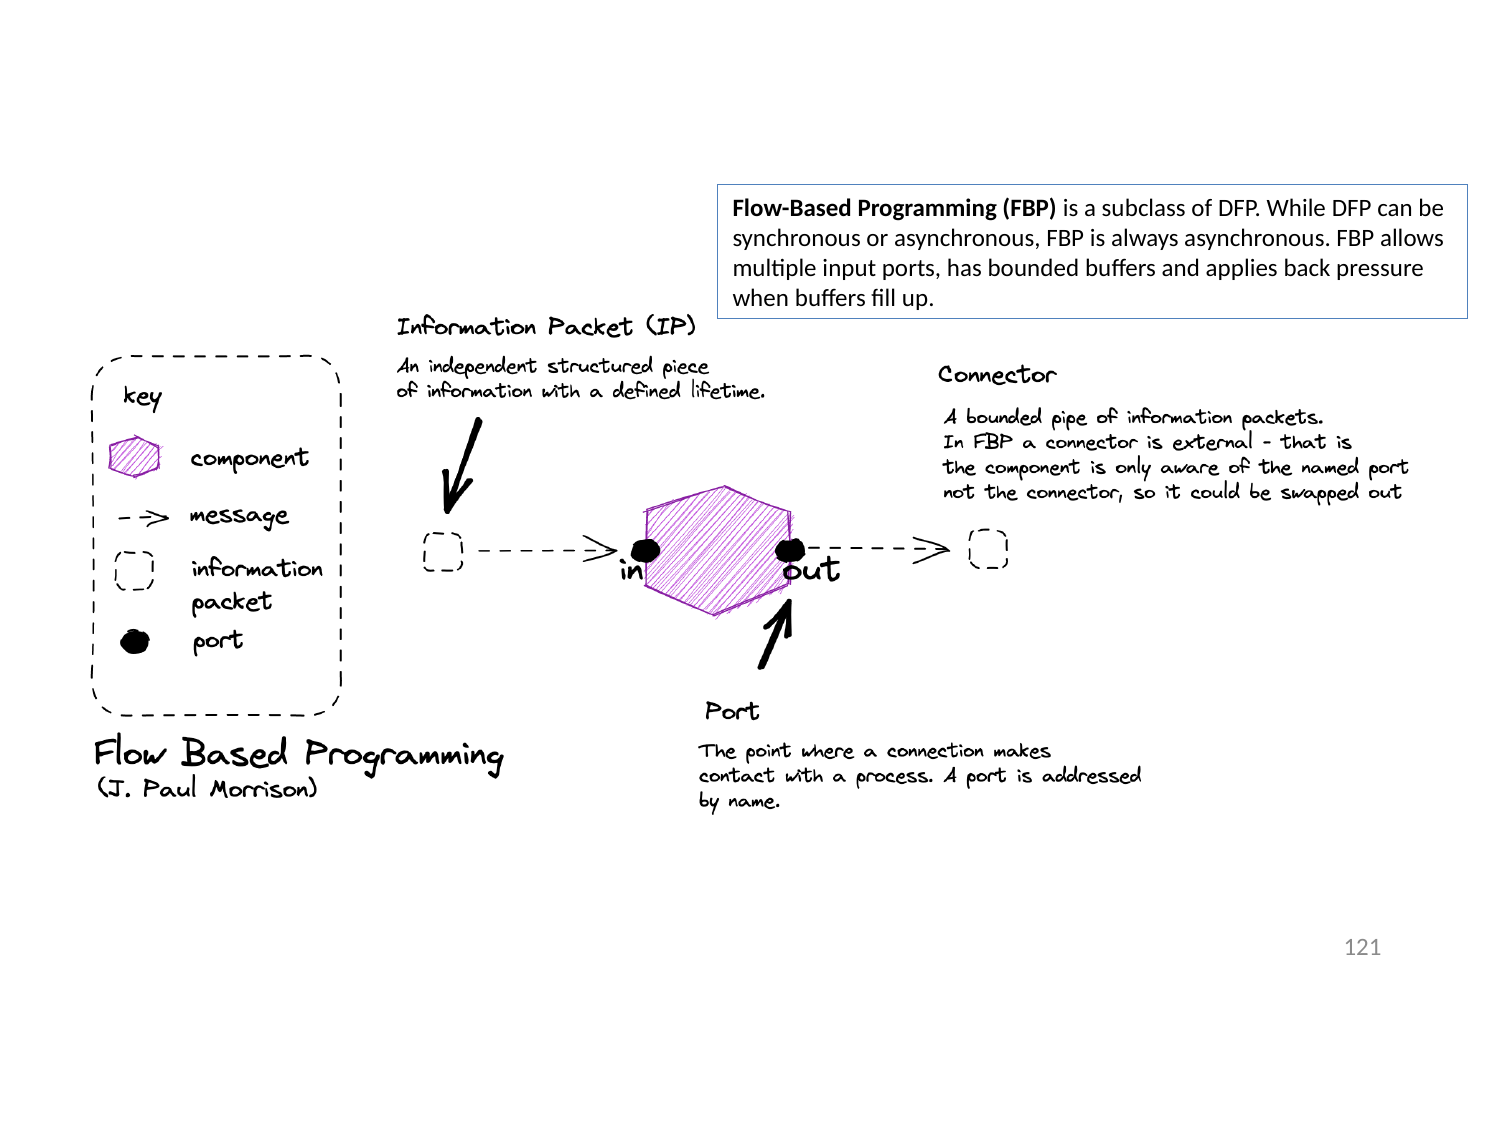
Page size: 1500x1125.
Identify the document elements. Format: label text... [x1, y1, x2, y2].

text_box Flow-Based Programming (FBP) is a subclass of DFP. While DFP can be synchronous or asynchronous, FBP is always asynchronous. FBP allows multiple input ports, has bounded buffers and applies back pressure when buffers fill up. [717, 184, 1468, 319]
picture [78, 298, 1422, 826]
slide_number 121 [1059, 922, 1397, 968]
